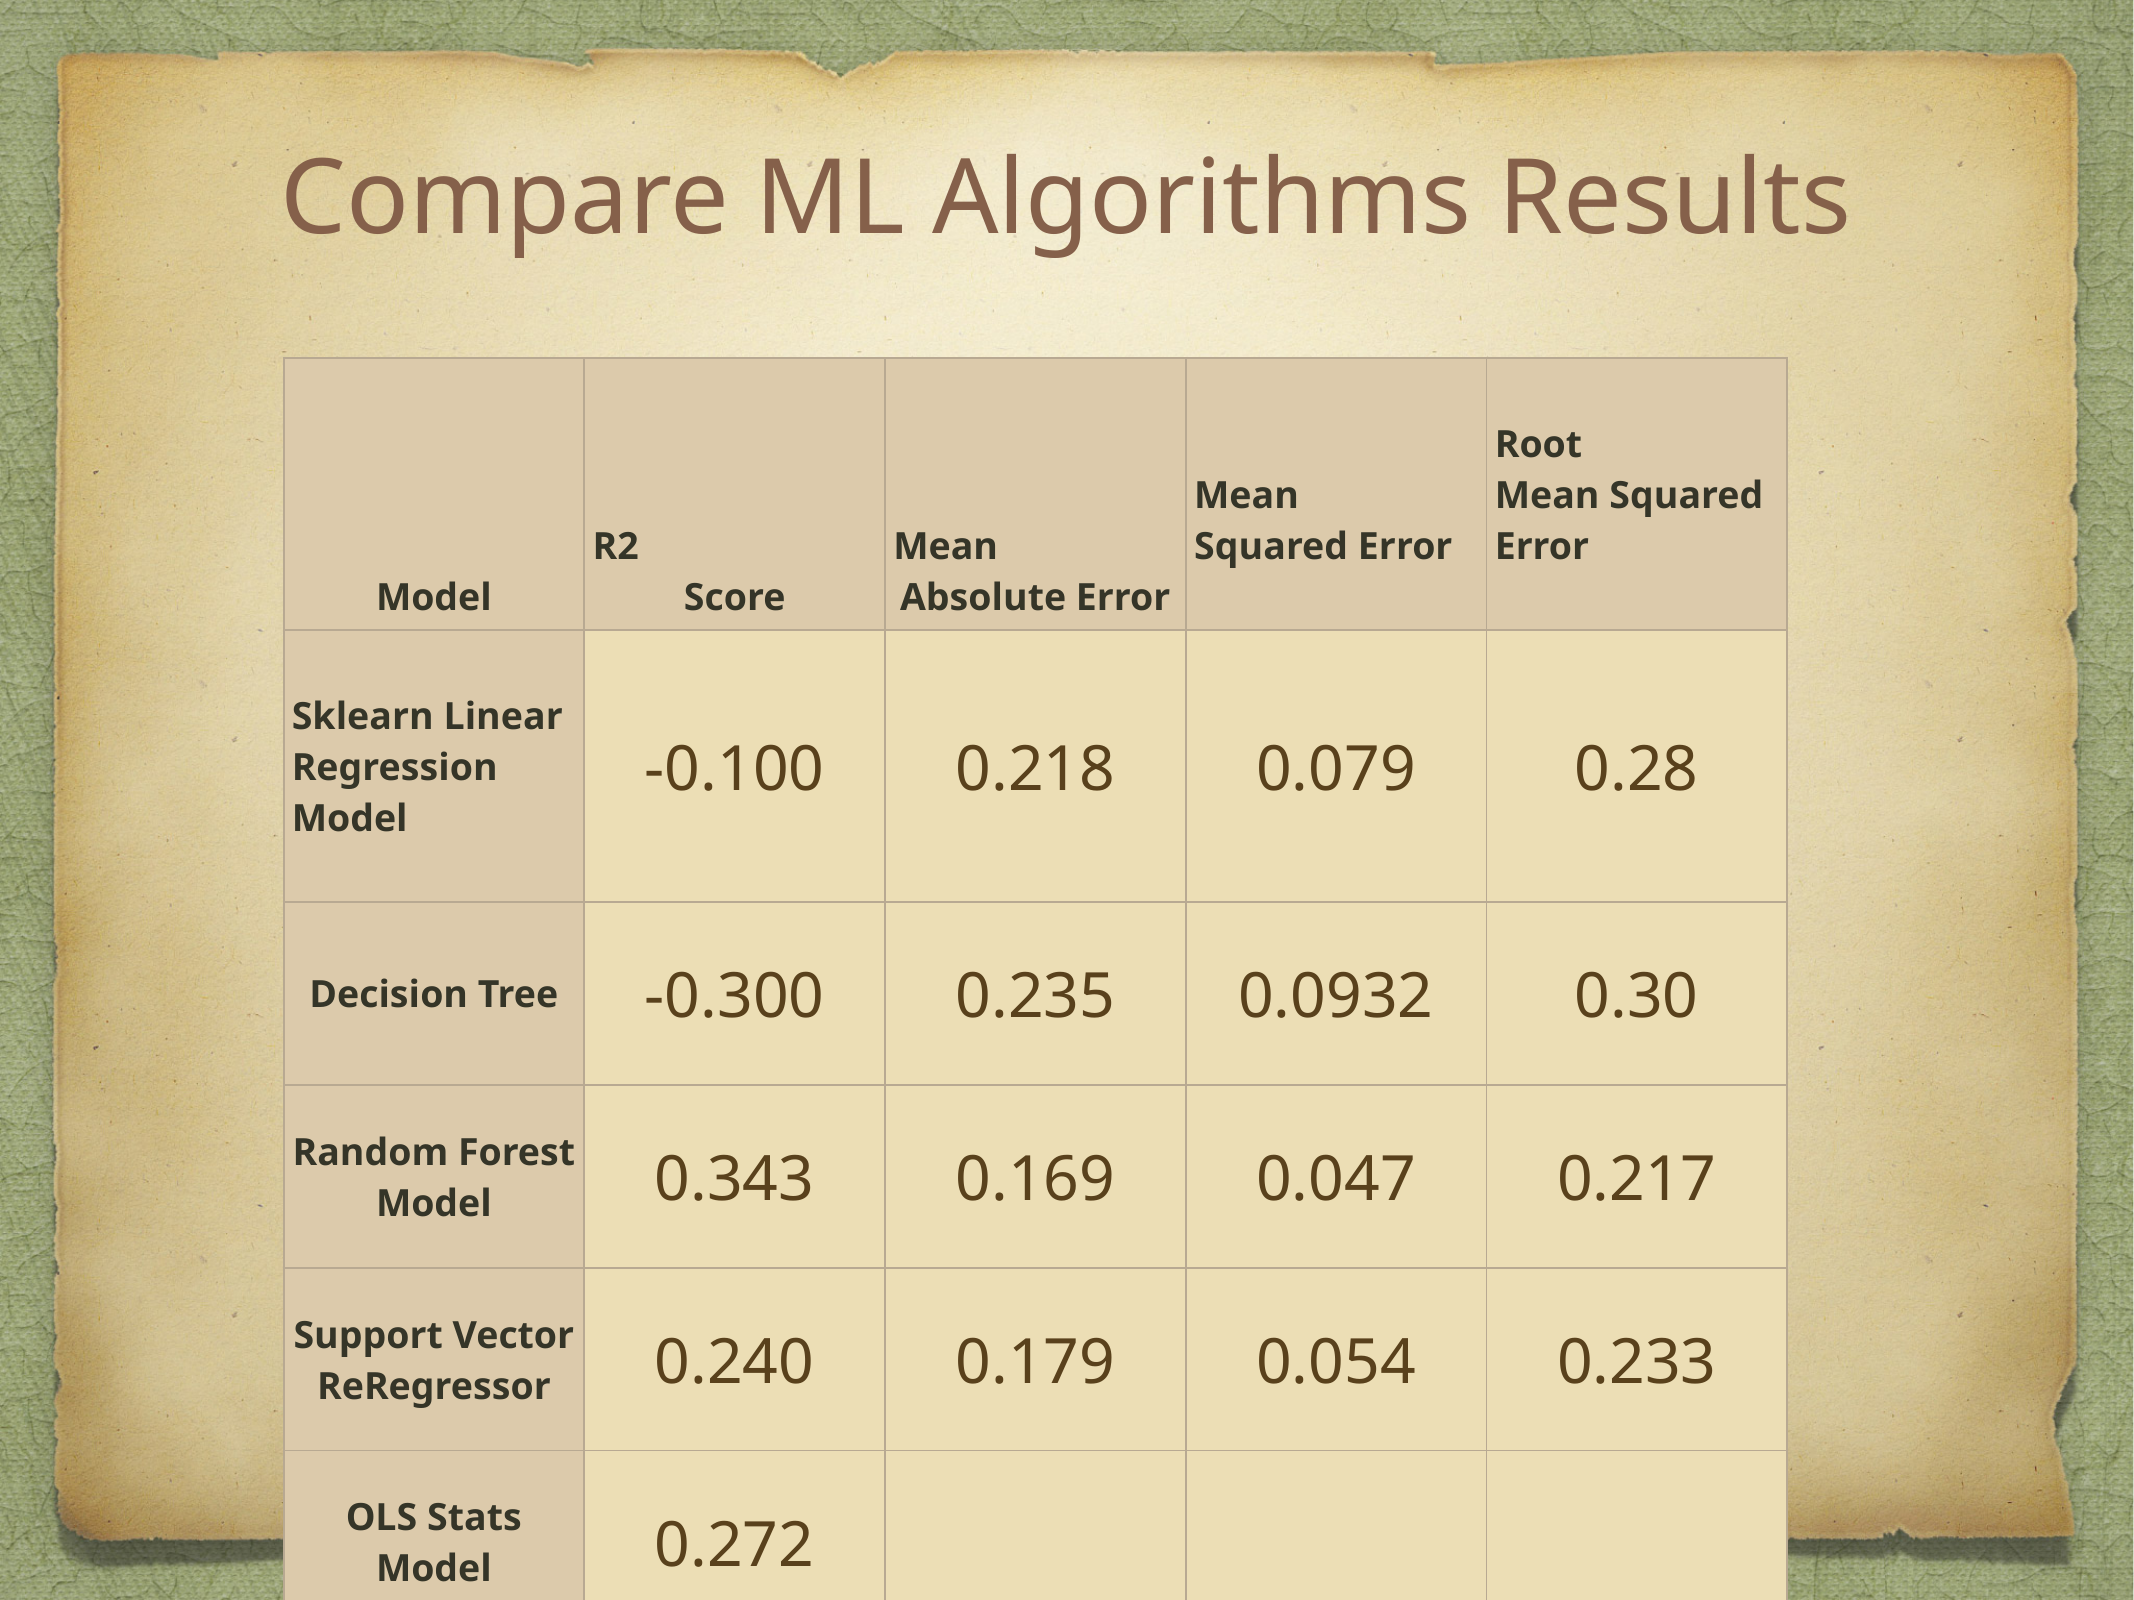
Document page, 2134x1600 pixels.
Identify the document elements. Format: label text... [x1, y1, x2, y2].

table_cell 0.054 [1187, 1269, 1486, 1450]
table_cell Support Vector ReRegressor [285, 1269, 583, 1450]
table_header Root Mean Squared Error [1487, 359, 1786, 629]
table_cell 0.233 [1487, 1269, 1786, 1450]
table_cell OLS Stats Model [285, 1451, 583, 1600]
table_cell 0.235 [886, 903, 1185, 1084]
table_header R2 Score [585, 359, 884, 629]
table_cell 0.240 [585, 1269, 884, 1450]
table_cell -0.100 [585, 631, 884, 901]
table_cell Random Forest Model [285, 1086, 583, 1267]
table_cell 0.218 [886, 631, 1185, 901]
table_cell 0.169 [886, 1086, 1185, 1267]
table_cell 0.079 [1187, 631, 1486, 901]
table_cell 0.28 [1487, 631, 1786, 901]
table_cell [1187, 1451, 1486, 1600]
table_header Model [285, 359, 583, 629]
table_cell 0.30 [1487, 903, 1786, 1084]
table_cell 0.047 [1187, 1086, 1486, 1267]
table_cell 0.217 [1487, 1086, 1786, 1267]
table_header Mean Absolute Error [886, 359, 1185, 629]
picture [0, 0, 2134, 1600]
table_cell Sklearn Linear Regression Model [285, 631, 583, 901]
table_header Mean Squared Error [1187, 359, 1486, 629]
title Compare ML Algorithms Results [180, 93, 1953, 290]
table_cell -0.300 [585, 903, 884, 1084]
table_cell [1487, 1451, 1786, 1600]
table_cell 0.0932 [1187, 903, 1486, 1084]
table_cell 0.343 [585, 1086, 884, 1267]
table_cell 0.272 [585, 1451, 884, 1600]
table_cell [886, 1451, 1185, 1600]
table_cell 0.179 [886, 1269, 1185, 1450]
table_cell Decision Tree [285, 903, 583, 1084]
